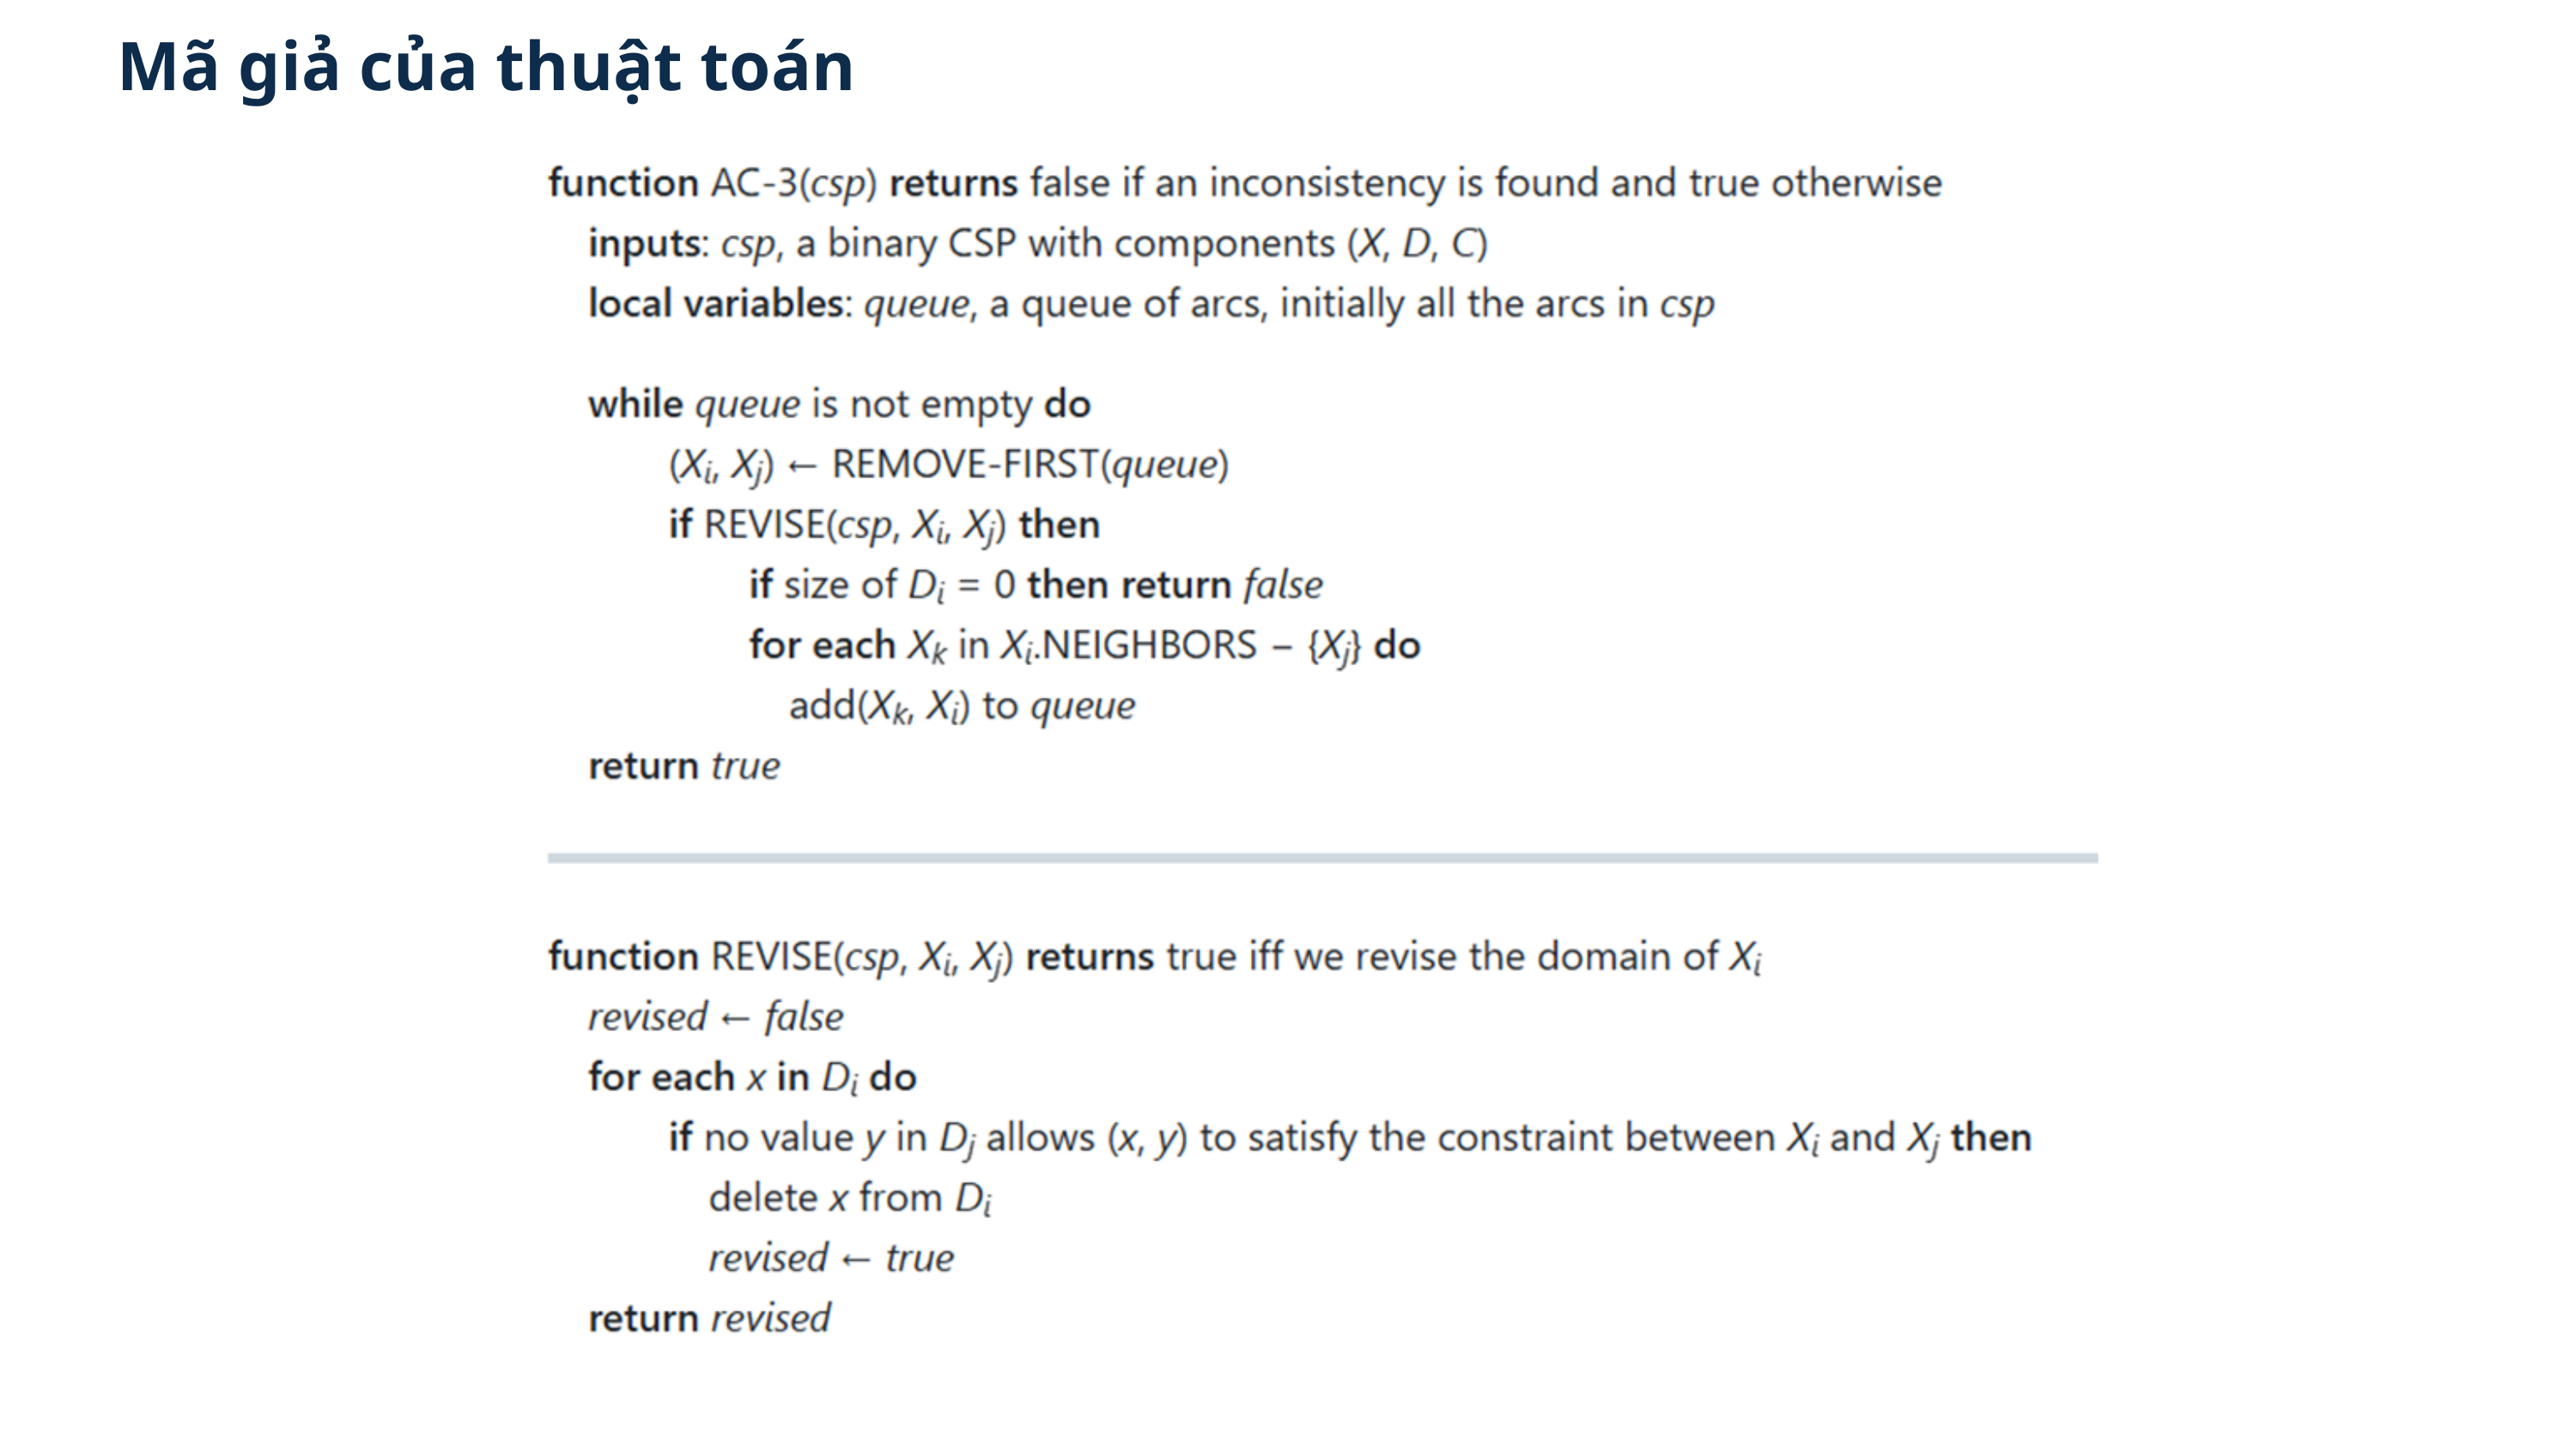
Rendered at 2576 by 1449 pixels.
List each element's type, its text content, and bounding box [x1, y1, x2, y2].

text_box [520, 144, 2099, 1370]
text_box Mã giả của thuật toán [117, 23, 2502, 105]
